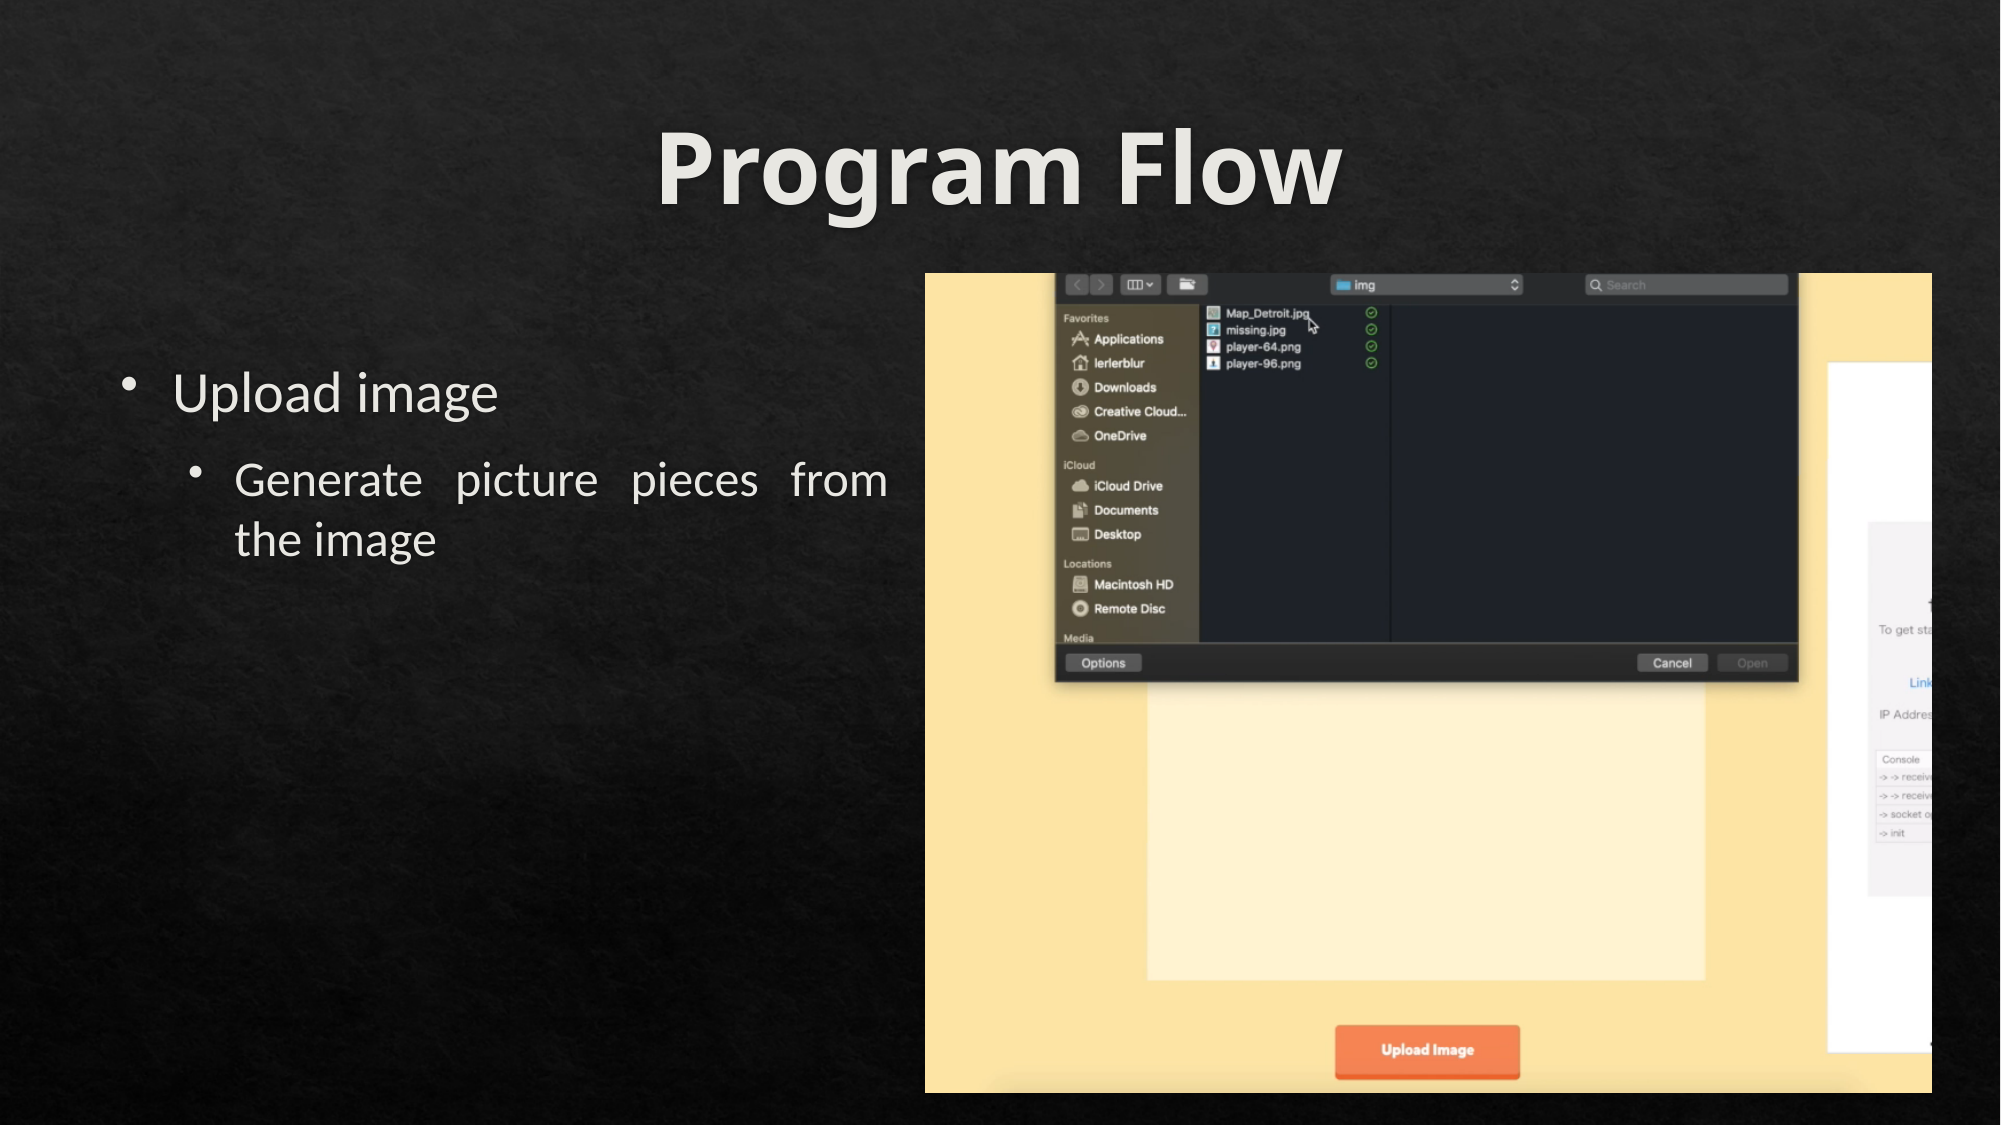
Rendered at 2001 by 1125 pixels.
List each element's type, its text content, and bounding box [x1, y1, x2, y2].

title Program Flow [149, 69, 1849, 276]
list Upload image Generate picture pieces from the image [101, 339, 905, 949]
picture [925, 273, 1932, 1093]
